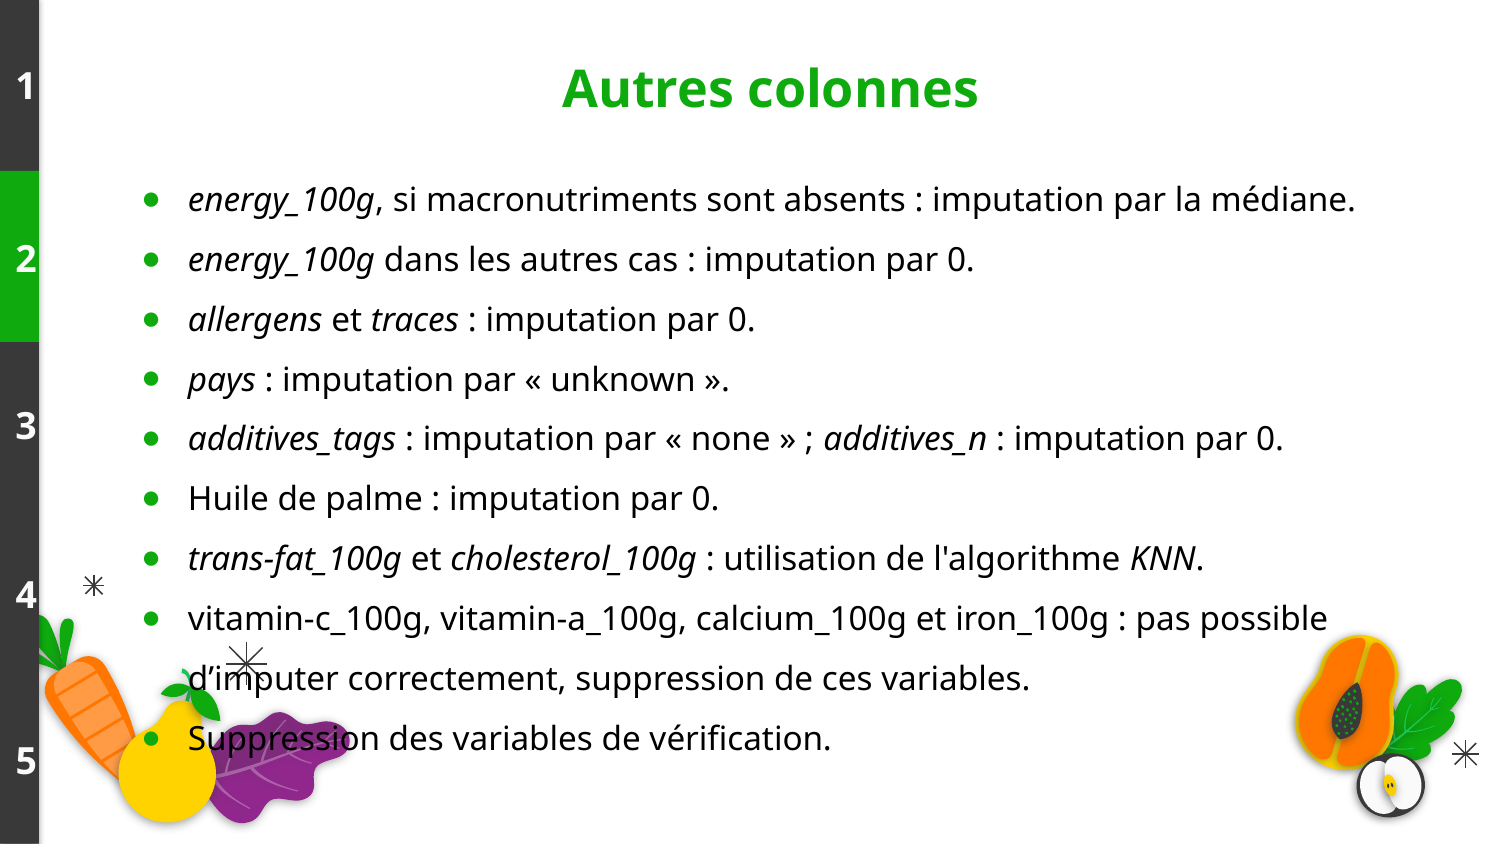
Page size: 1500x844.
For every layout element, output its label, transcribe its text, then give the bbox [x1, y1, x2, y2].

text_box 1 [0, 55, 40, 115]
text_box 5 [0, 730, 39, 790]
text_box 2 [0, 227, 40, 287]
text_box [0, 169, 41, 344]
text_box 4 [0, 563, 39, 624]
text_box energy_100g, si macronutriments sont absents : imputation par la médiane. energy_100g dans les autres cas : imputation par 0. allergens et traces : imputation par 0. pays : imputation par « unknown ». additives_tags : imputation par « none » ; additives_n : imputation par 0. Huile de palme : imputation par 0. trans-fat_100g et cholesterol_100g : utilisation de l'algorithme KNN. vitamin-c_100g, vitamin-a_100g, calcium_100g et iron_100g : pas possible d’imputer correctement, suppression de ces variables. Suppression des variables de vérification. [126, 150, 1430, 765]
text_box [1262, 620, 1480, 833]
text_box [0, 0, 41, 169]
title Autres colonnes [46, 38, 1500, 133]
text_box 3 [0, 394, 40, 455]
text_box [0, 344, 41, 844]
